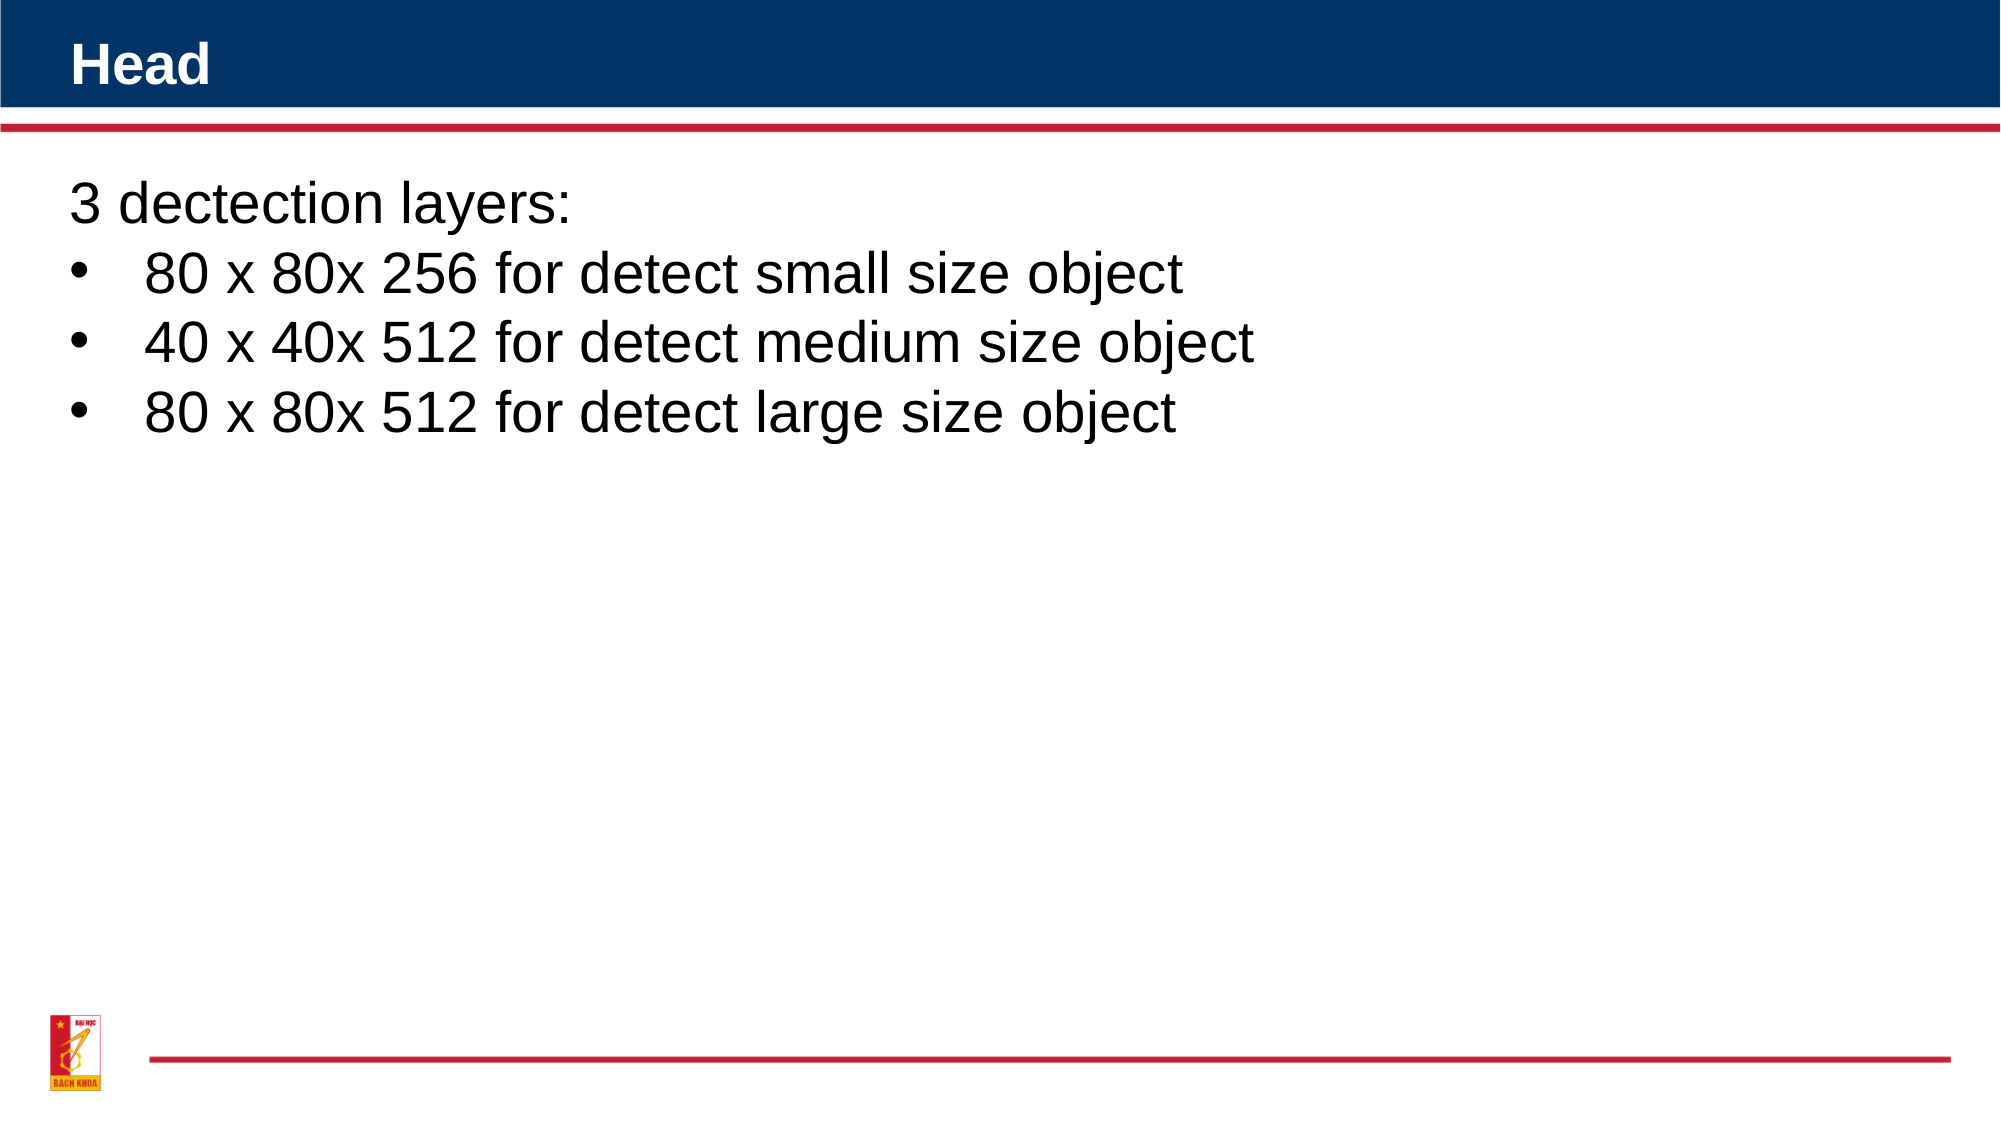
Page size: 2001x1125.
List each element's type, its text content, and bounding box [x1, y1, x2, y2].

text_box Head [55, 18, 1945, 90]
text_box 3 dectection layers: 80 x 80x 256 for detect small size object 40 x 40x 512 for detect medium size object 80 x 80x 512 for detect large size object [55, 157, 1957, 1030]
picture [0, 0, 2001, 1125]
